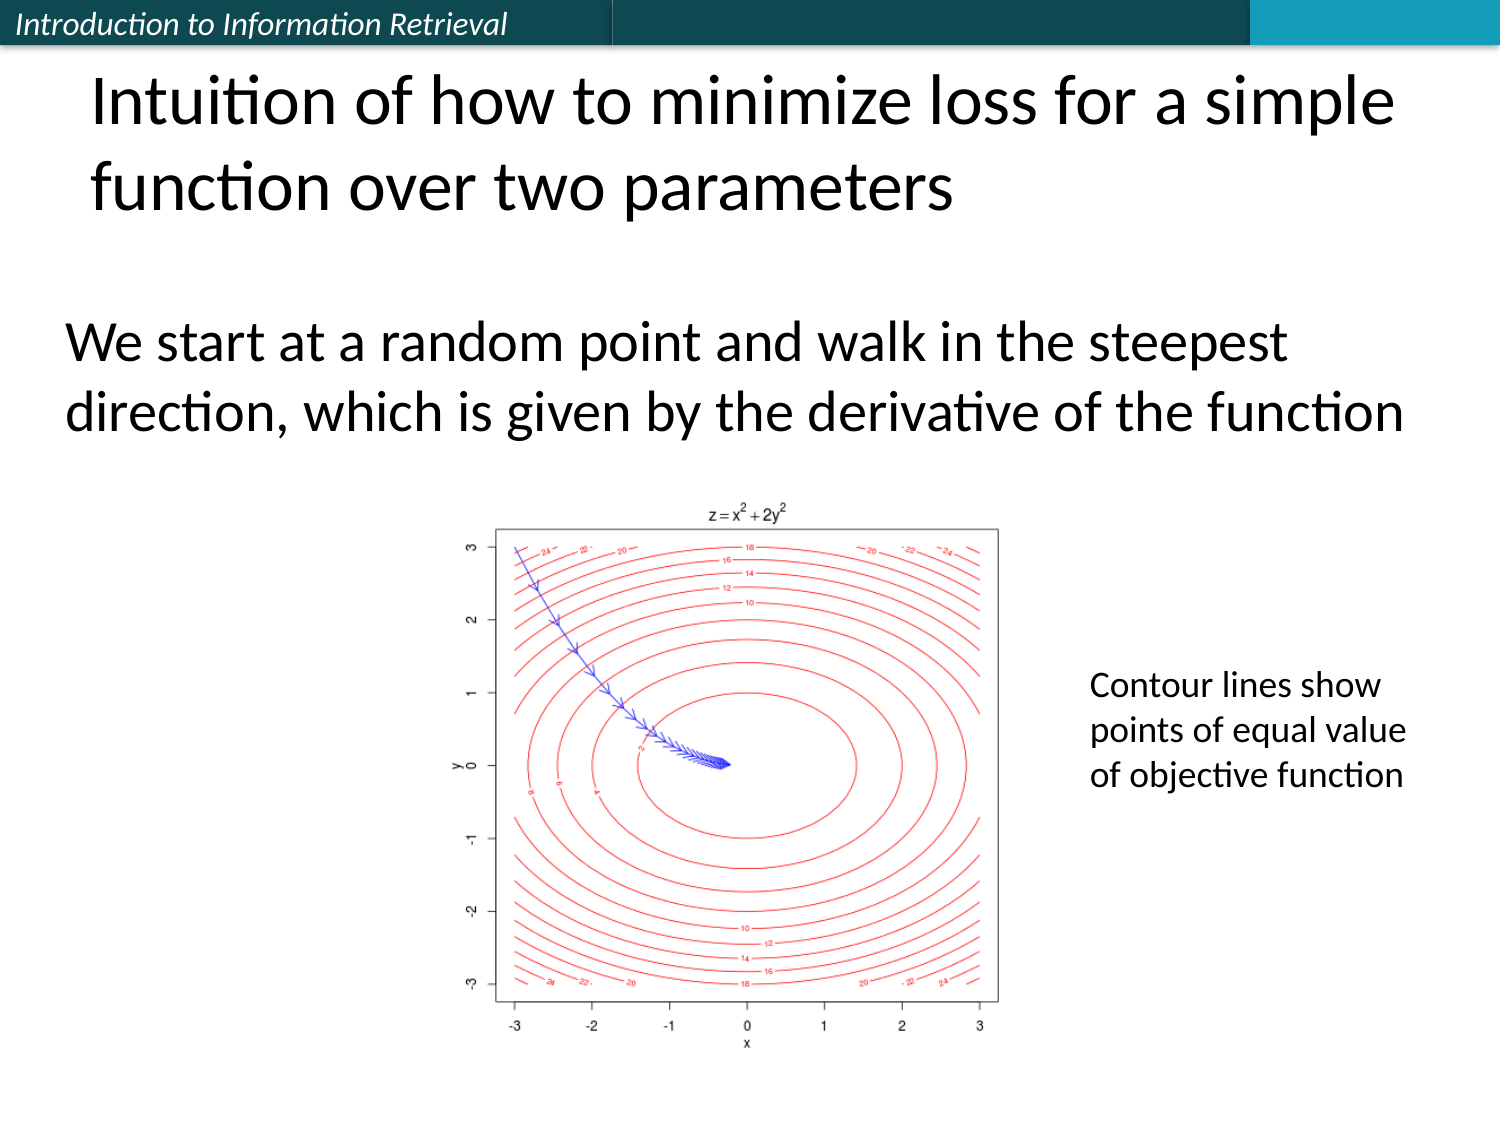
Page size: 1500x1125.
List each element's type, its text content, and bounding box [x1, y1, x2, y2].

list We start at a random point and walk in the steepest direction, which is given by the derivative of the function [50, 295, 1450, 498]
title Intuition of how to minimize loss for a simple function over two parameters [75, 45, 1425, 233]
picture [431, 497, 1001, 1067]
text_box Contour lines show points of equal value of objective function [1074, 653, 1425, 848]
